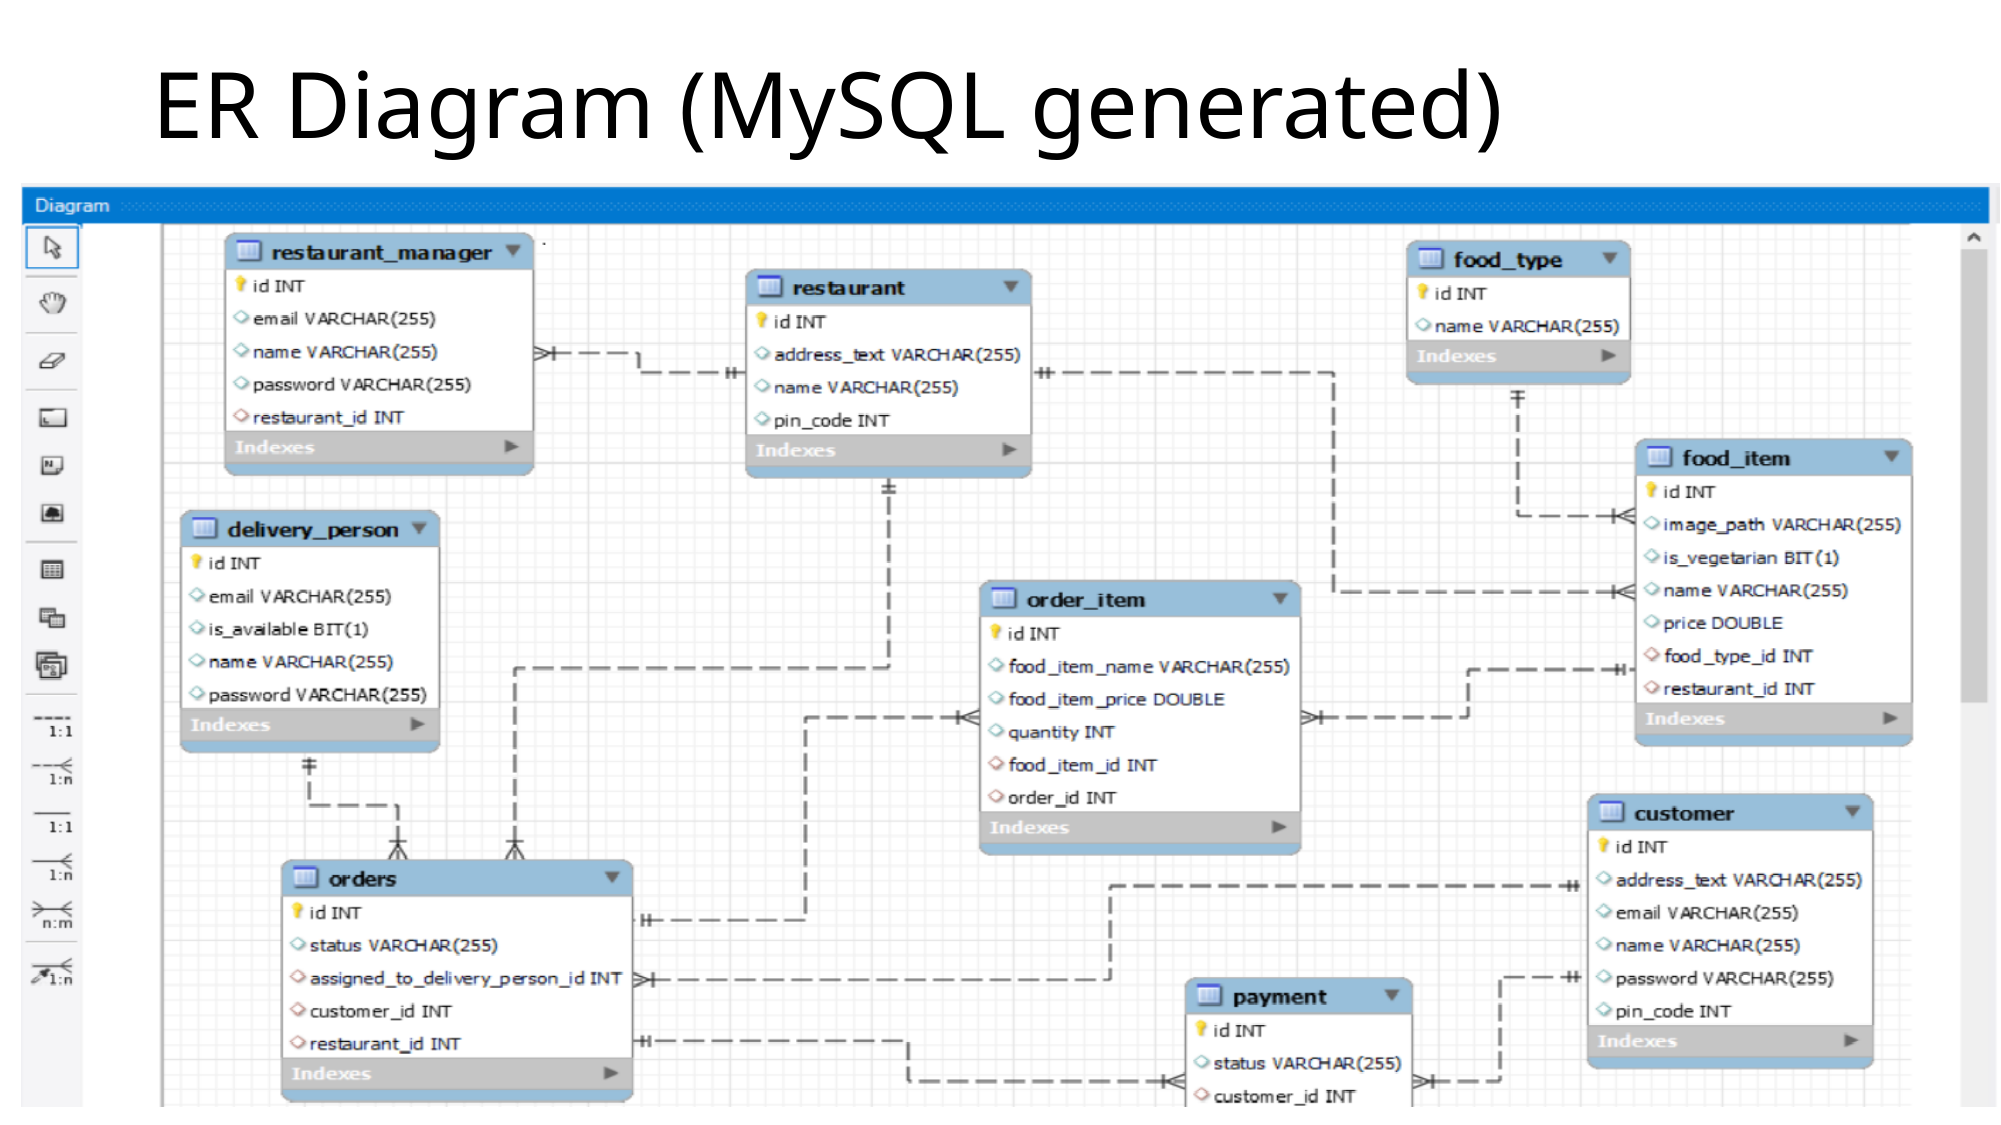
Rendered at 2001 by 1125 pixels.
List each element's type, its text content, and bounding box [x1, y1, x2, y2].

title ER Diagram (MySQL generated) [137, 0, 1863, 183]
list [21, 183, 2000, 1107]
